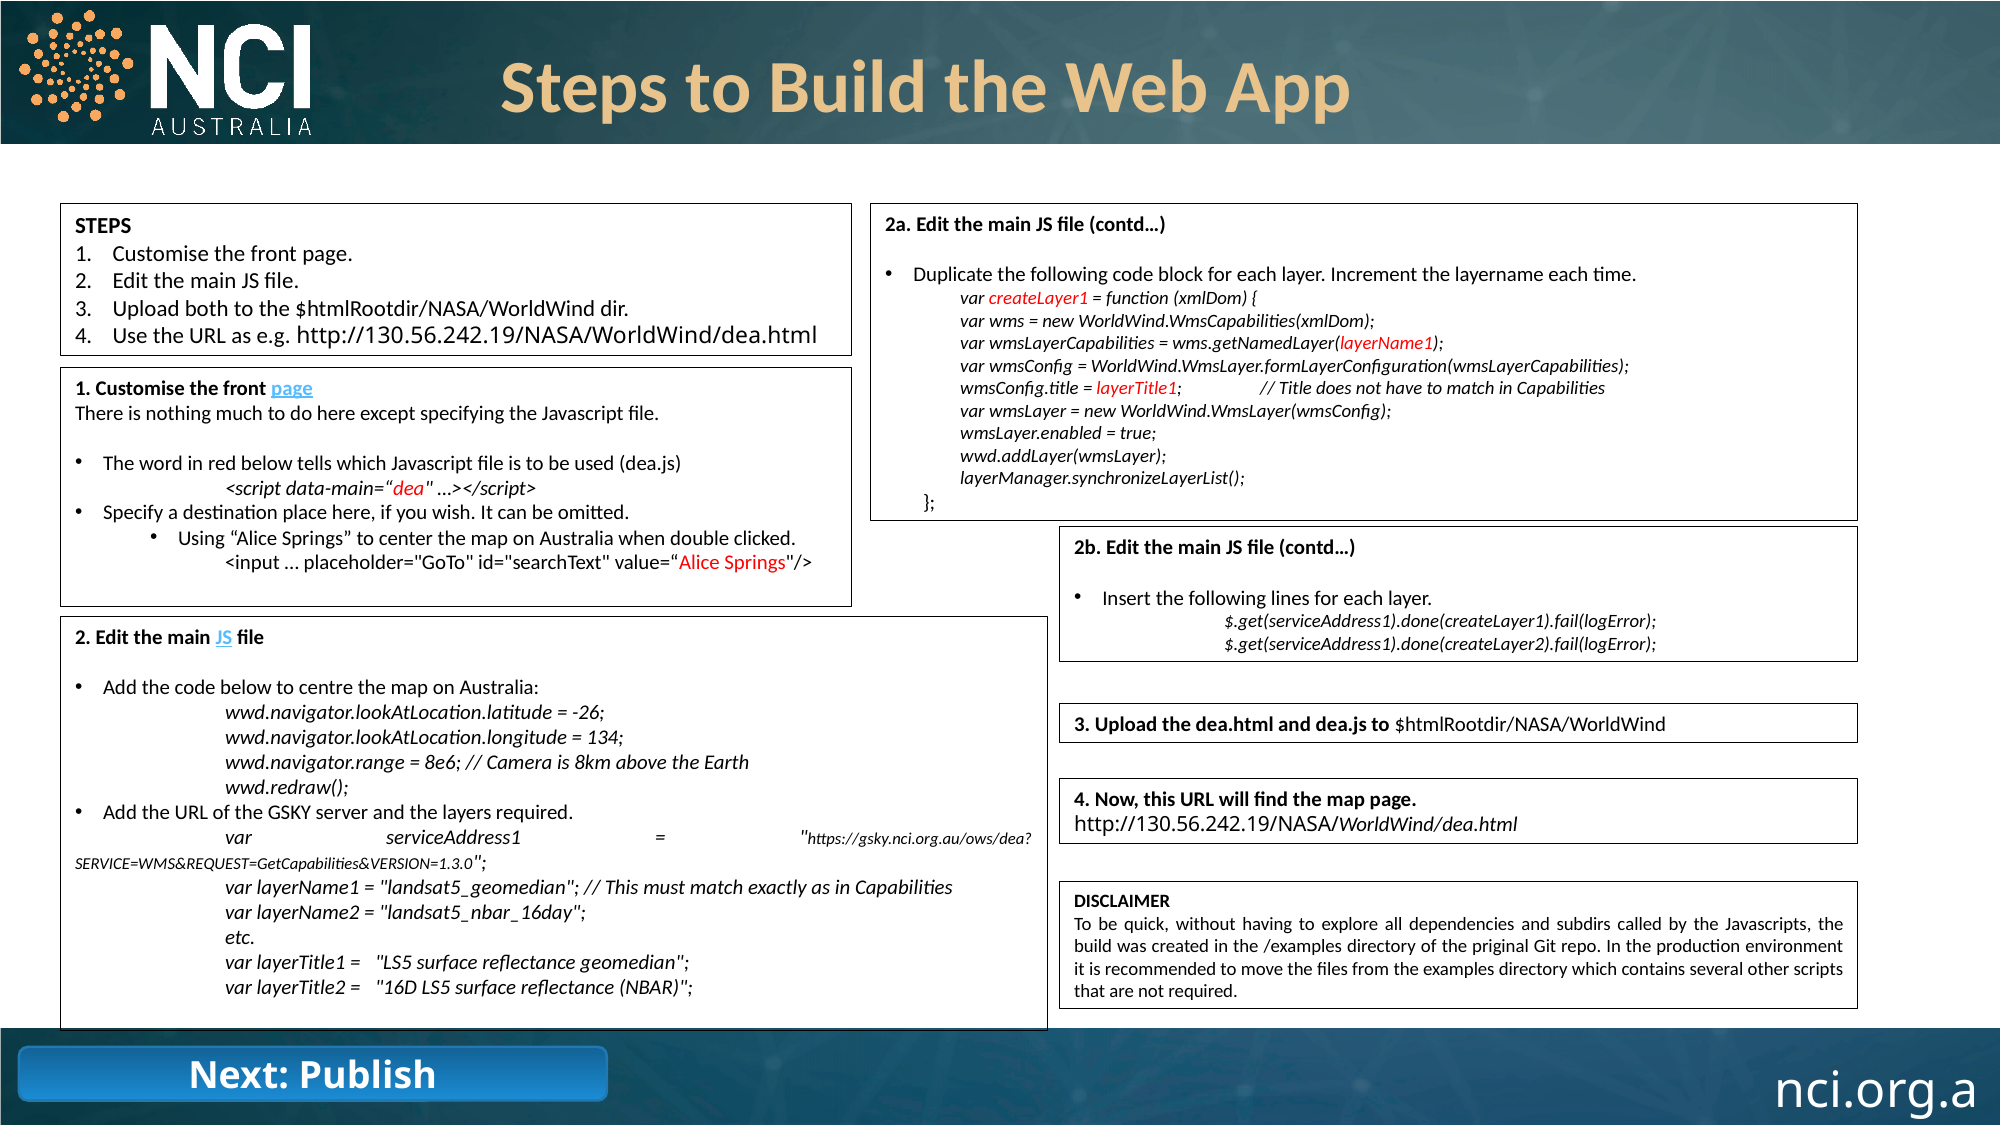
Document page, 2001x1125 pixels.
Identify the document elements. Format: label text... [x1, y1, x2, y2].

text_box 3. Upload the dea.html and dea.js to $htmlRootdir/NASA/WorldWind [1059, 702, 1858, 743]
text_box Steps to Build the Web App [334, 29, 1519, 135]
text_box 1. Customise the front page There is nothing much to do here except specifying the Javascript file. The word in red below tells which Javascript file is to be used (dea.js) <script data-main=“dea" …></script> Specify a destination place here, if you wish. It can be omitted. Using “Alice Springs” to center the map on Australia when double clicked. <input … placeholder="GoTo" id="searchText" value=“Alice Springs"/> [60, 366, 852, 607]
picture [2, 2, 2000, 144]
text_box 2. Edit the main JS file Add the code below to centre the map on Australia: wwd.navigator.lookAtLocation.latitude = -26; wwd.navigator.lookAtLocation.longitude = 134; wwd.navigator.range = 8e6; // Camera is 8km above the Earth wwd.redraw(); Add the URL of the GSKY server and the layers required. var serviceAddress1 = "https://gsky.nci.org.au/ows/dea?SERVICE=WMS&REQUEST=GetCapabilities&VERSION=1.3.0"; var layerName1 = "landsat5_geomedian"; // This must match exactly as in Capabilities var layerName2 = "landsat5_nbar_16day"; etc. var layerTitle1 = "LS5 surface reflectance geomedian"; var layerTitle2 = "16D LS5 surface reflectance (NBAR)"; [60, 616, 1048, 1031]
picture [2, 1028, 2000, 1125]
text_box 2a. Edit the main JS file (contd…) Duplicate the following code block for each layer. Increment the layername each time. var createLayer1 = function (xmlDom) { var wms = new WorldWind.WmsCapabilities(xmlDom); var wmsLayerCapabilities = wms.getNamedLayer(layerName1); var wmsConfig = WorldWind.WmsLayer.formLayerConfiguration(wmsLayerCapabilities); wmsConfig.title = layerTitle1; // Title does not have to match in Capabilities var wmsLayer = new WorldWind.WmsLayer(wmsConfig); wmsLayer.enabled = true; wwd.addLayer(wmsLayer); layerManager.synchronizeLayerList(); }; [870, 203, 1858, 521]
text_box STEPS Customise the front page. Edit the main JS file. Upload both to the $htmlRootdir/NASA/WorldWind dir. Use the URL as e.g. http://130.56.242.19/NASA/WorldWind/dea.html [60, 203, 852, 356]
text_box 4. Now, this URL will find the map page. http://130.56.242.19/NASA/WorldWind/dea.html [1059, 778, 1858, 843]
text_box Next: Publish [17, 1045, 609, 1102]
text_box 2b. Edit the main JS file (contd…) Insert the following lines for each layer. $.get(serviceAddress1).done(createLayer1).fail(logError); $.get(serviceAddress1).done(createLayer2).fail(logError); [1059, 526, 1858, 662]
text_box DISCLAIMER To be quick, without having to explore all dependencies and subdirs called by the Javascripts, the build was created in the /examples directory of the priginal Git repo. In the production environment it is recommended to move the files from the examples directory which contains several other scripts that are not required. [1059, 881, 1858, 1009]
